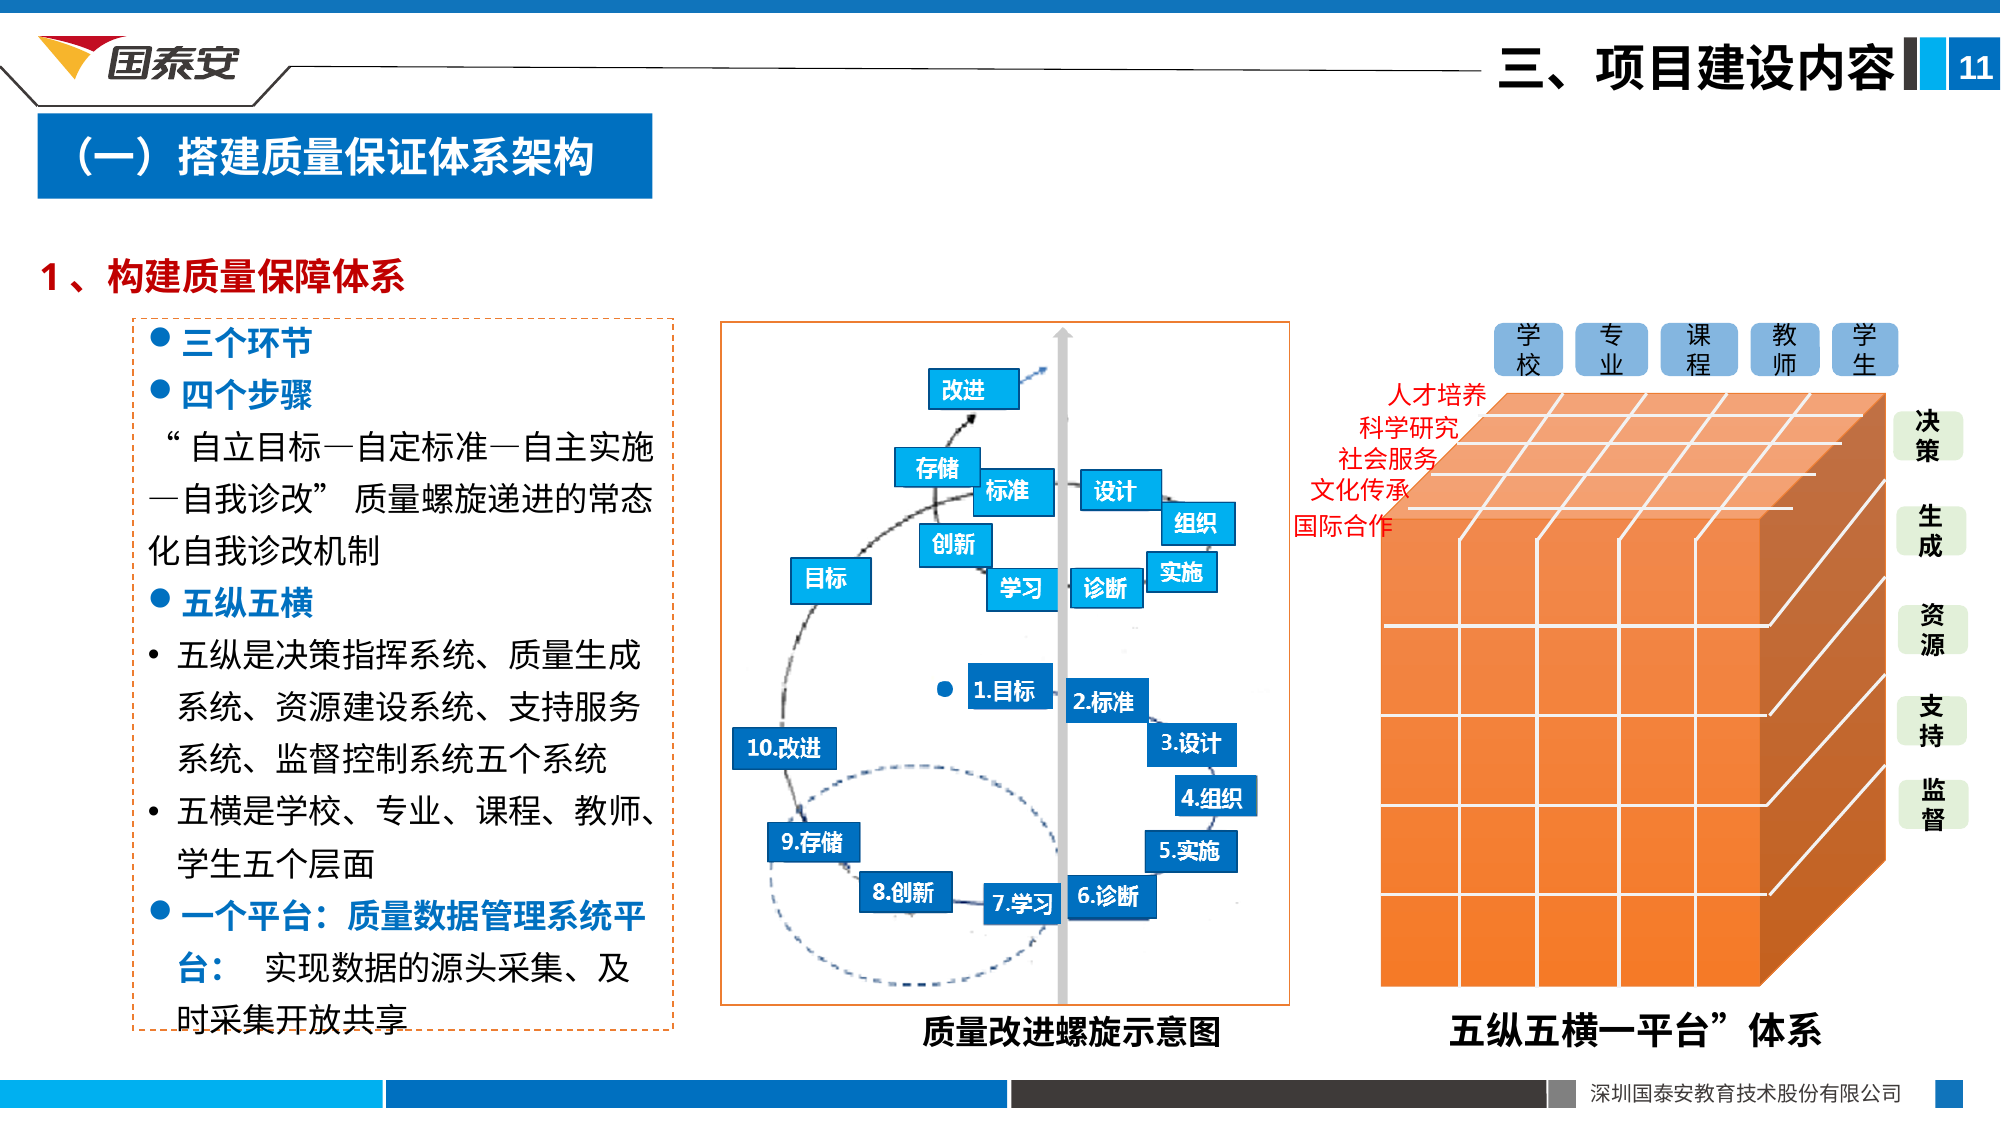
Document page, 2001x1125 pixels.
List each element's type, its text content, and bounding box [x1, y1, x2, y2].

text_box 11 [1994, 38, 2000, 94]
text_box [1278, 322, 1969, 988]
text_box 三、项目建设内容 [1481, 35, 1994, 106]
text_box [0, 66, 290, 106]
text_box 1、构建质量保障体系 [0, 222, 478, 305]
picture [721, 322, 1289, 1005]
text_box 五纵五横一平台”体系 [1433, 999, 1839, 1060]
text_box 三个环节 四个步骤 “自立目标—自定标准—自主实施—自我诊改” 质量螺旋递进的常态化自我诊改机制 五纵五横 五纵是决策指挥系统、质量生成系统、资源建设系统、支持服务系统、监督控制系统五个系统 五横是学校、专业、课程、教师、学生五个层面 一个平台：质量数据管理系统平台： 实现数据的源头采集、及时采集开放共享 [133, 318, 673, 1030]
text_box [290, 66, 1482, 71]
text_box （一）搭建质量保证体系架构 [37, 113, 653, 199]
text_box 质量改进螺旋示意图 [907, 1005, 1237, 1059]
